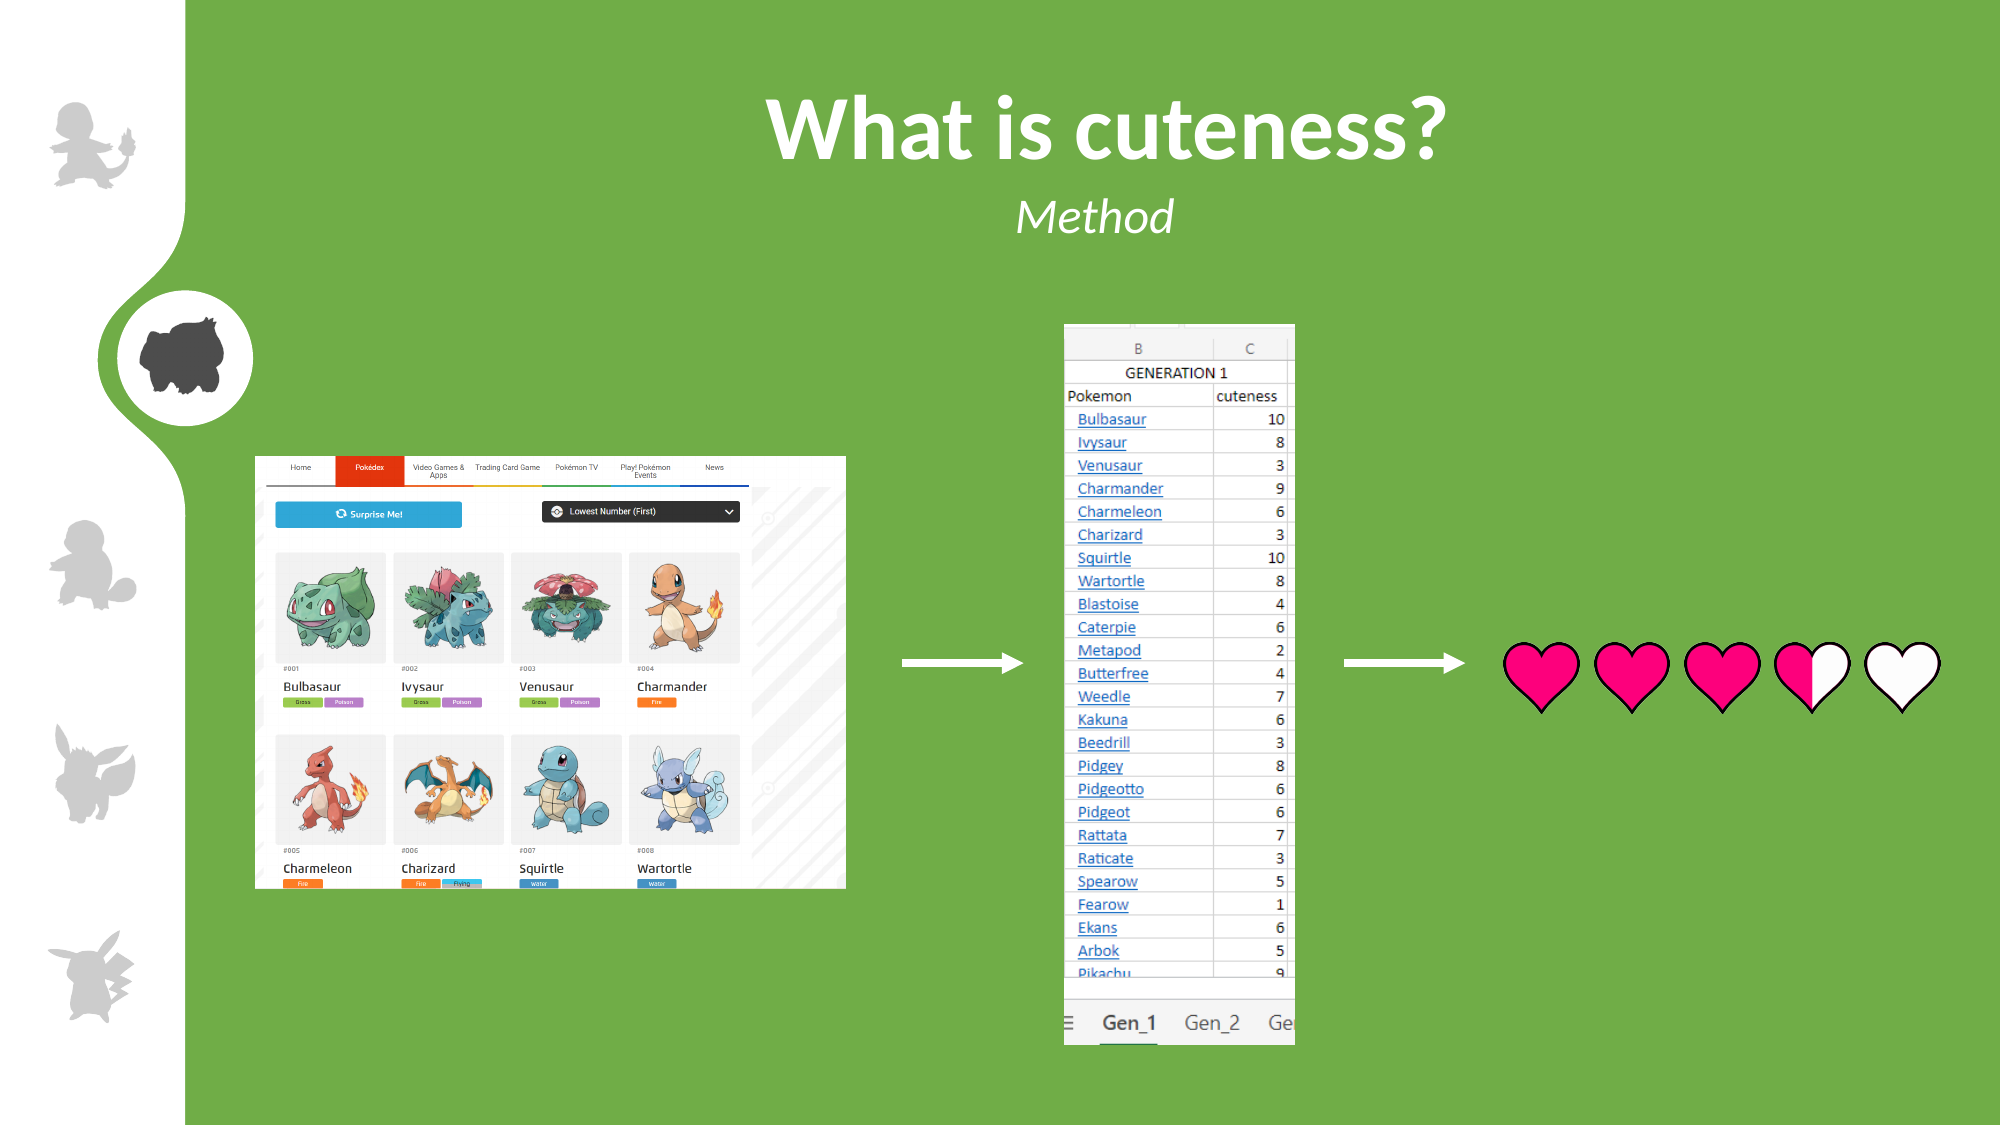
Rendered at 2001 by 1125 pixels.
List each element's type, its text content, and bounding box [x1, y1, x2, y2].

picture [37, 717, 148, 829]
picture [42, 927, 143, 1027]
picture [1684, 642, 1761, 714]
picture [1864, 642, 1941, 714]
picture [1503, 642, 1580, 714]
text_box What is cuteness? [750, 60, 1519, 186]
picture [49, 96, 136, 196]
picture [1594, 642, 1670, 714]
picture [1774, 642, 1851, 714]
text_box [0, 0, 187, 1125]
picture [255, 456, 846, 889]
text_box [117, 290, 254, 427]
text_box Method [999, 175, 1206, 251]
picture [40, 511, 145, 616]
picture [1064, 324, 1295, 1045]
picture [44, 309, 117, 407]
